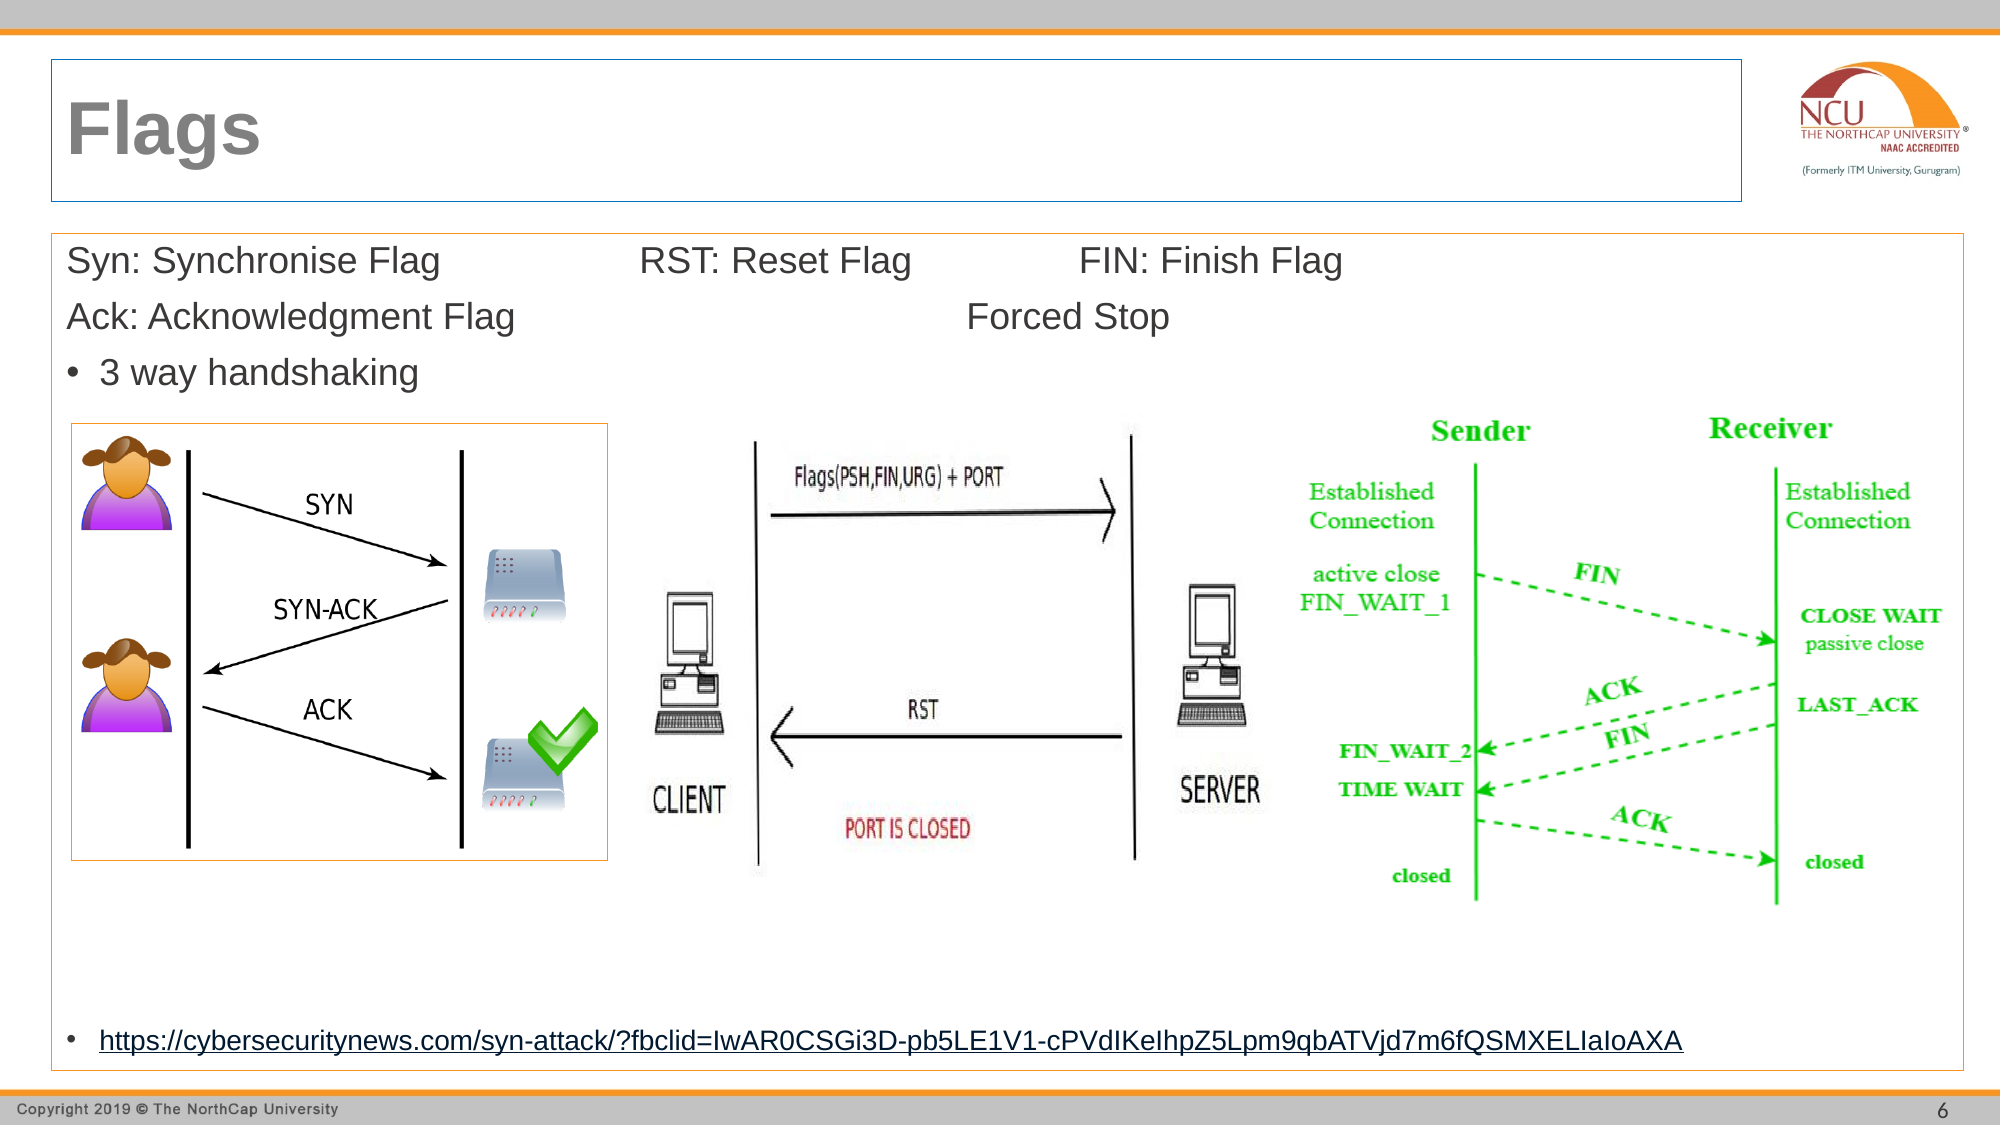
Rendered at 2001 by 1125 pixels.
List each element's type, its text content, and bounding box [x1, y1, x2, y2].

picture [0, 0, 2000, 1125]
list Syn: Synchronise Flag RST: Reset Flag FIN: Finish Flag Ack: Acknowledgment Flag Forced Stop 3 way handshaking https://cybersecuritynews.com/syn-attack/?fbclid=IwAR0CSGi3D-pb5LE1V1-cPVdIKeIhpZ5Lpm9qbATVjd7m6fQSMXELIaIoAXA [51, 233, 1964, 1071]
title Flags [51, 59, 1742, 202]
slide_number 6 [1791, 1094, 1964, 1125]
